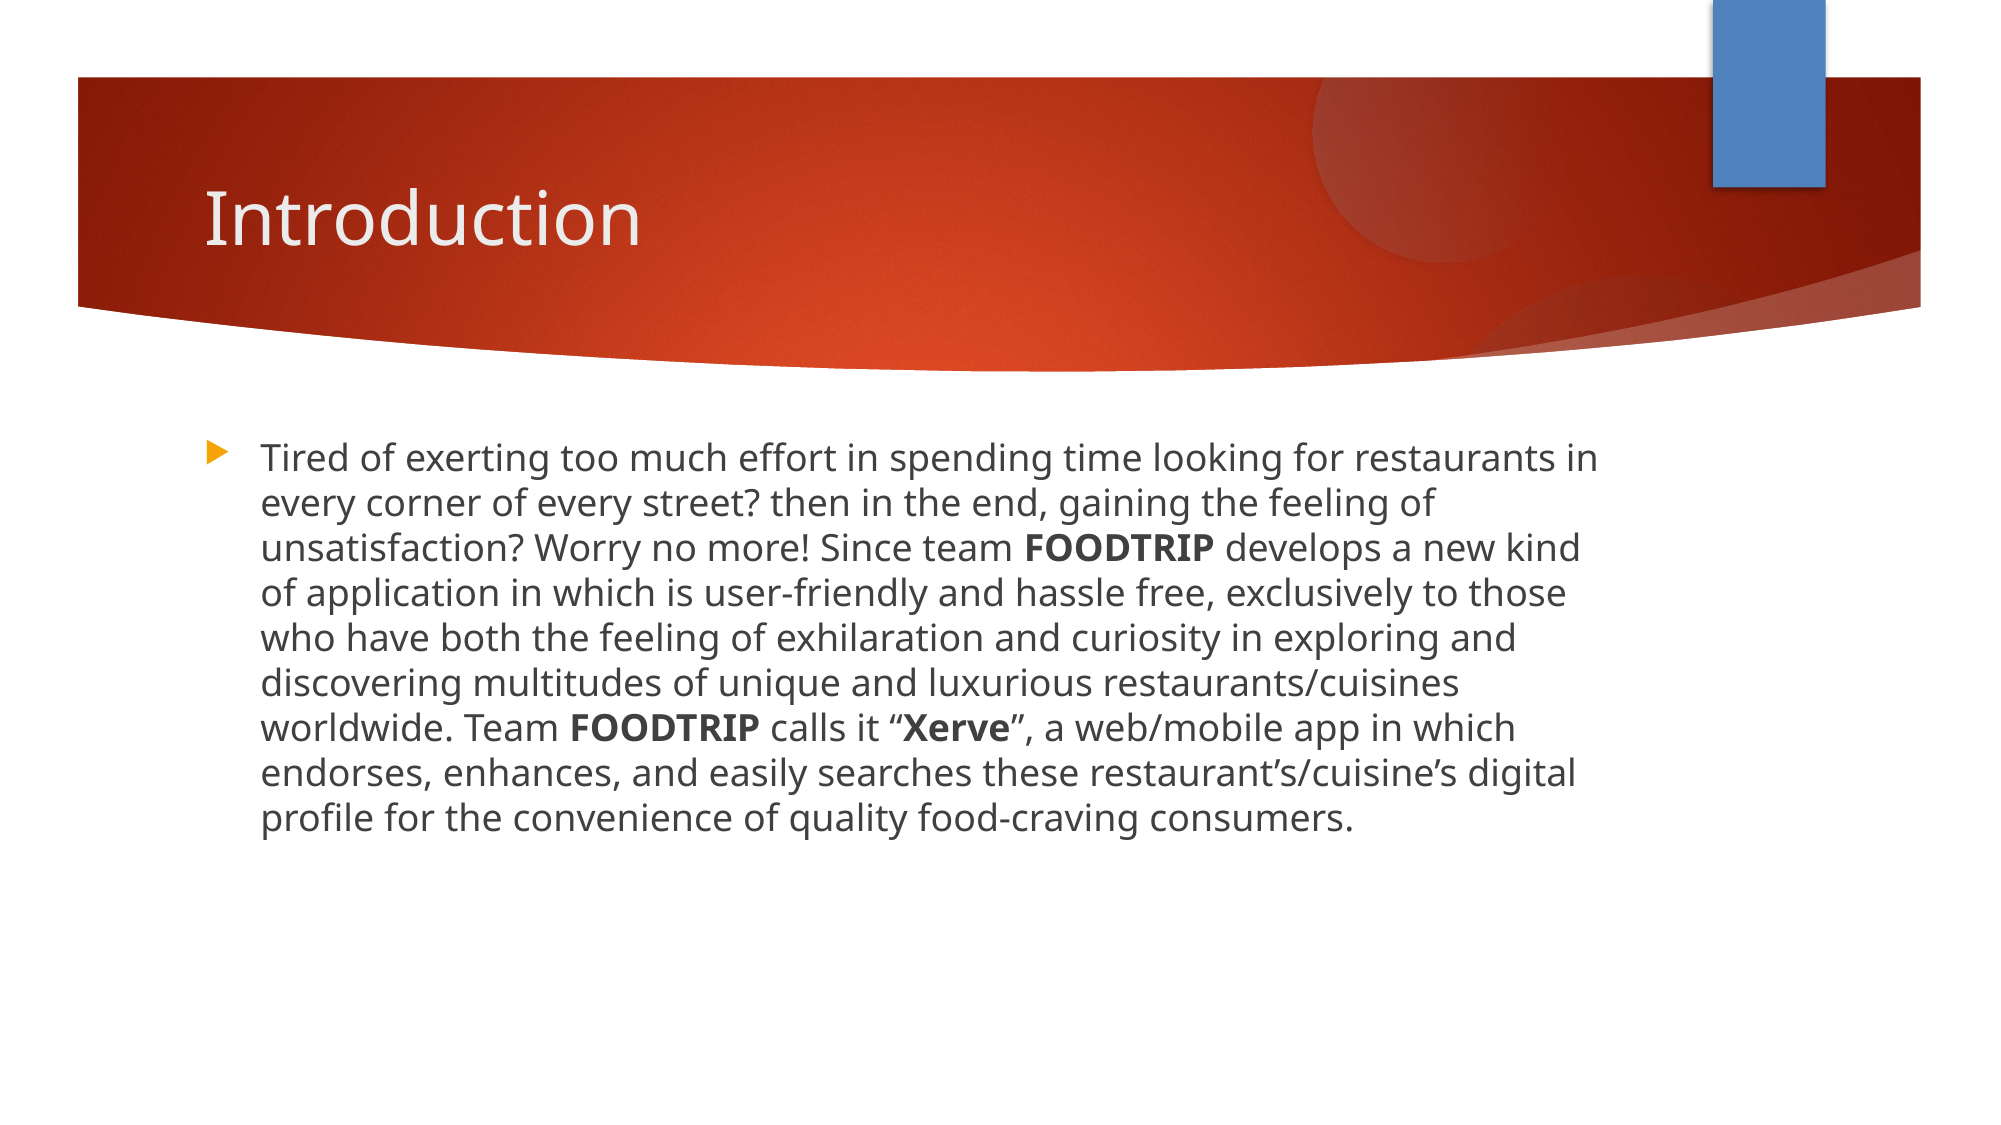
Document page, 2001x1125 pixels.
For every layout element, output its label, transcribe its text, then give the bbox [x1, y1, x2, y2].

picture [79, 78, 1920, 371]
text_box Introduction [189, 155, 1627, 275]
text_box Tired of exerting too much effort in spending time looking for restaurants in every corner of every street? then in the end, gaining the feeling of unsatisfaction? Worry no more! Since team FOODTRIP develops a new kind of application in which is user-friendly and hassle free, exclusively to those who have both the feeling of exhilaration and curiosity in exploring and discovering multitudes of unique and luxurious restaurants/cuisines worldwide. Team FOODTRIP calls it “Xerve”, a web/mobile app in which endorses, enhances, and easily searches these restaurant’s/cuisine’s digital profile for the convenience of quality food-craving consumers. [189, 427, 1627, 988]
